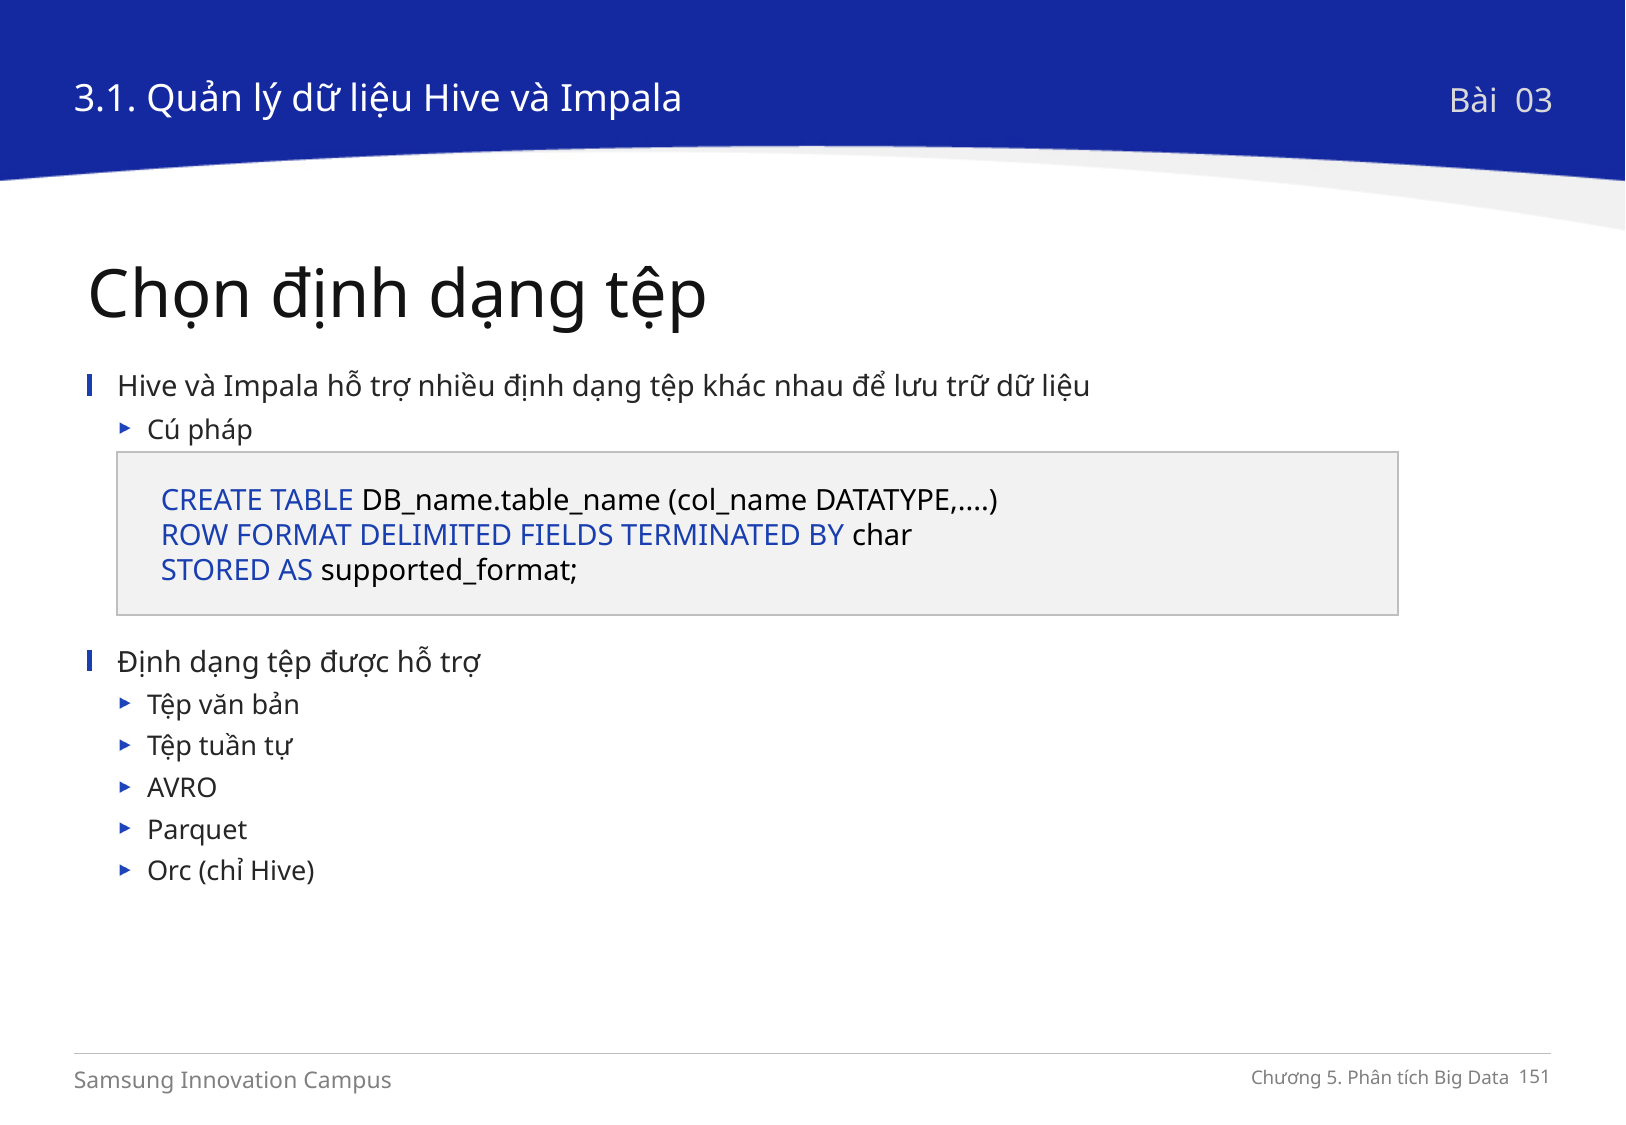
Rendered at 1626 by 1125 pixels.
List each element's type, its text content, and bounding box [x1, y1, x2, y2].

list Chọn định dạng tệp [87, 249, 1531, 331]
list Bài 03 [1423, 79, 1554, 120]
list Hive và Impala hỗ trợ nhiều định dạng tệp khác nhau để lưu trữ dữ liệu Cú pháp Định dạng tệp được hỗ trợ Tệp văn bản Tệp tuần tự AVRO Parquet Orc (chỉ Hive) [87, 365, 1531, 516]
list 3.1. Quản lý dữ liệu Hive và Impala [73, 73, 1396, 119]
text_box CREATE TABLE DB_name.table_name (col_name DATATYPE,....) ROW FORMAT DELIMITED FIELDS TERMINATED BY char STORED AS supported_format; [116, 451, 1399, 616]
picture [0, 0, 1625, 1125]
